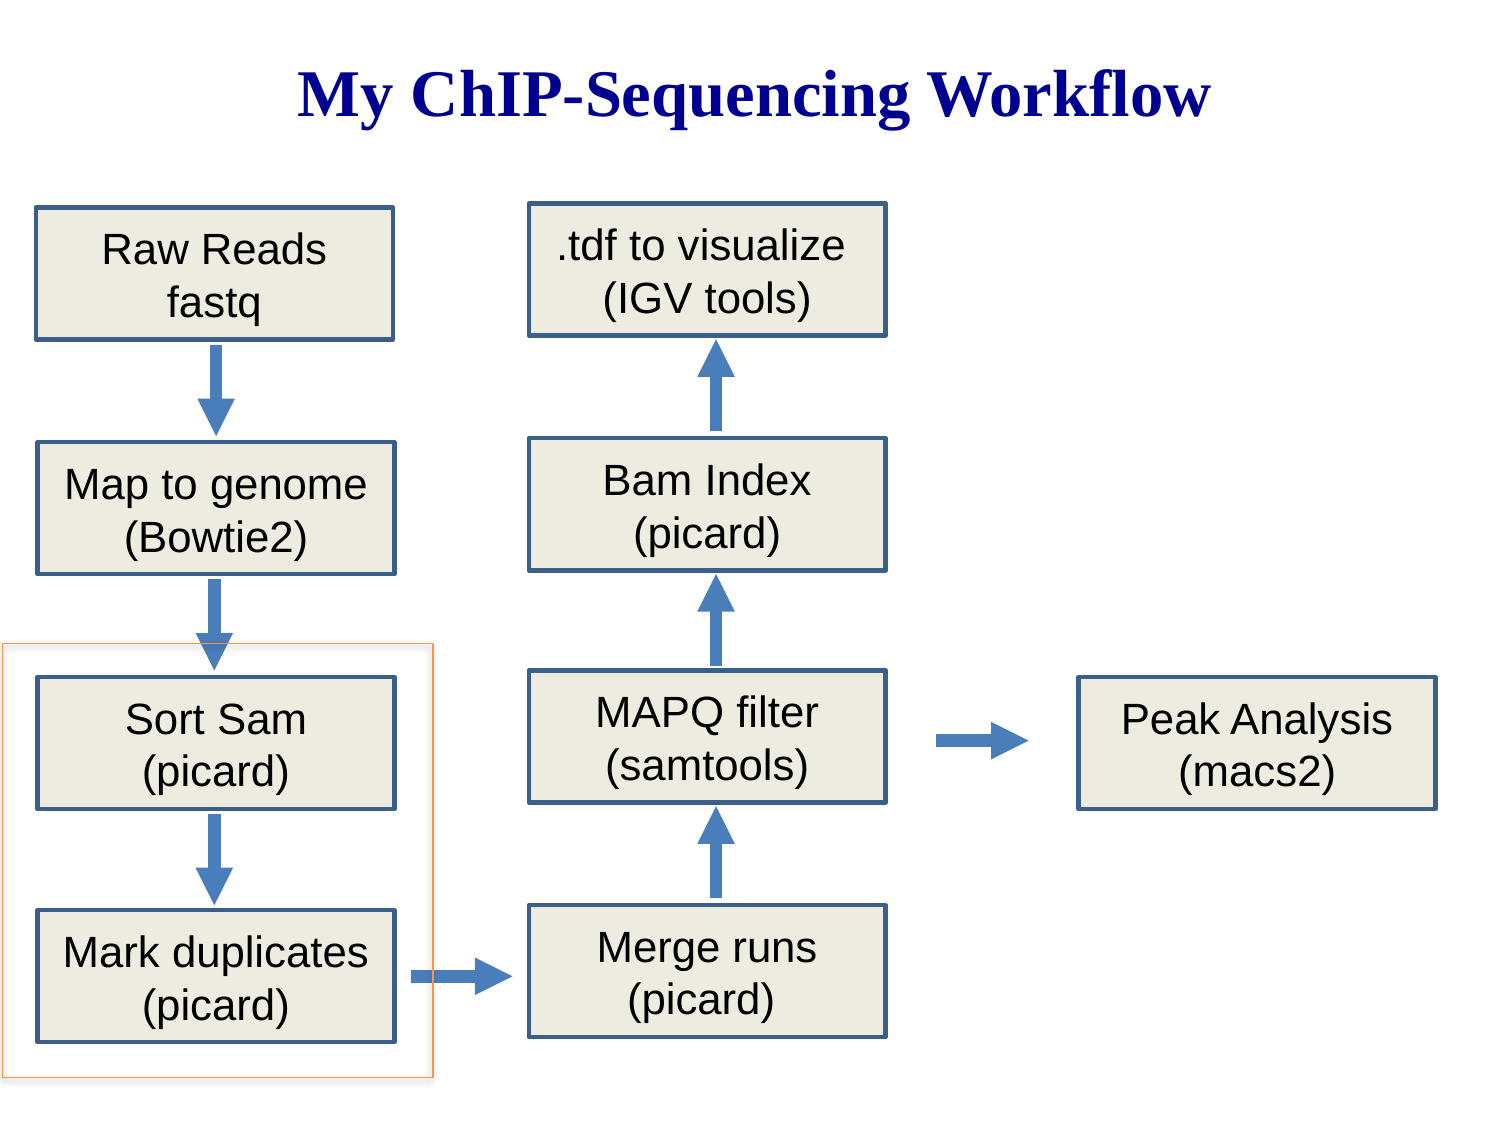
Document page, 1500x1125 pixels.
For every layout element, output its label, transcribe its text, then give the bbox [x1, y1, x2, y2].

text_box Raw Reads fastq [34, 205, 395, 342]
text_box Bam Index (picard) [527, 436, 888, 573]
text_box Peak Analysis (macs2) [1076, 675, 1438, 811]
text_box MAPQ filter (samtools) [527, 668, 888, 805]
text_box Merge runs (picard) [527, 903, 888, 1039]
text_box Map to genome (Bowtie2) [35, 440, 397, 576]
text_box My ChIP-Sequencing Workflow [283, 42, 1228, 138]
text_box .tdf to visualize (IGV tools) [527, 201, 888, 338]
text_box [2, 643, 434, 1078]
